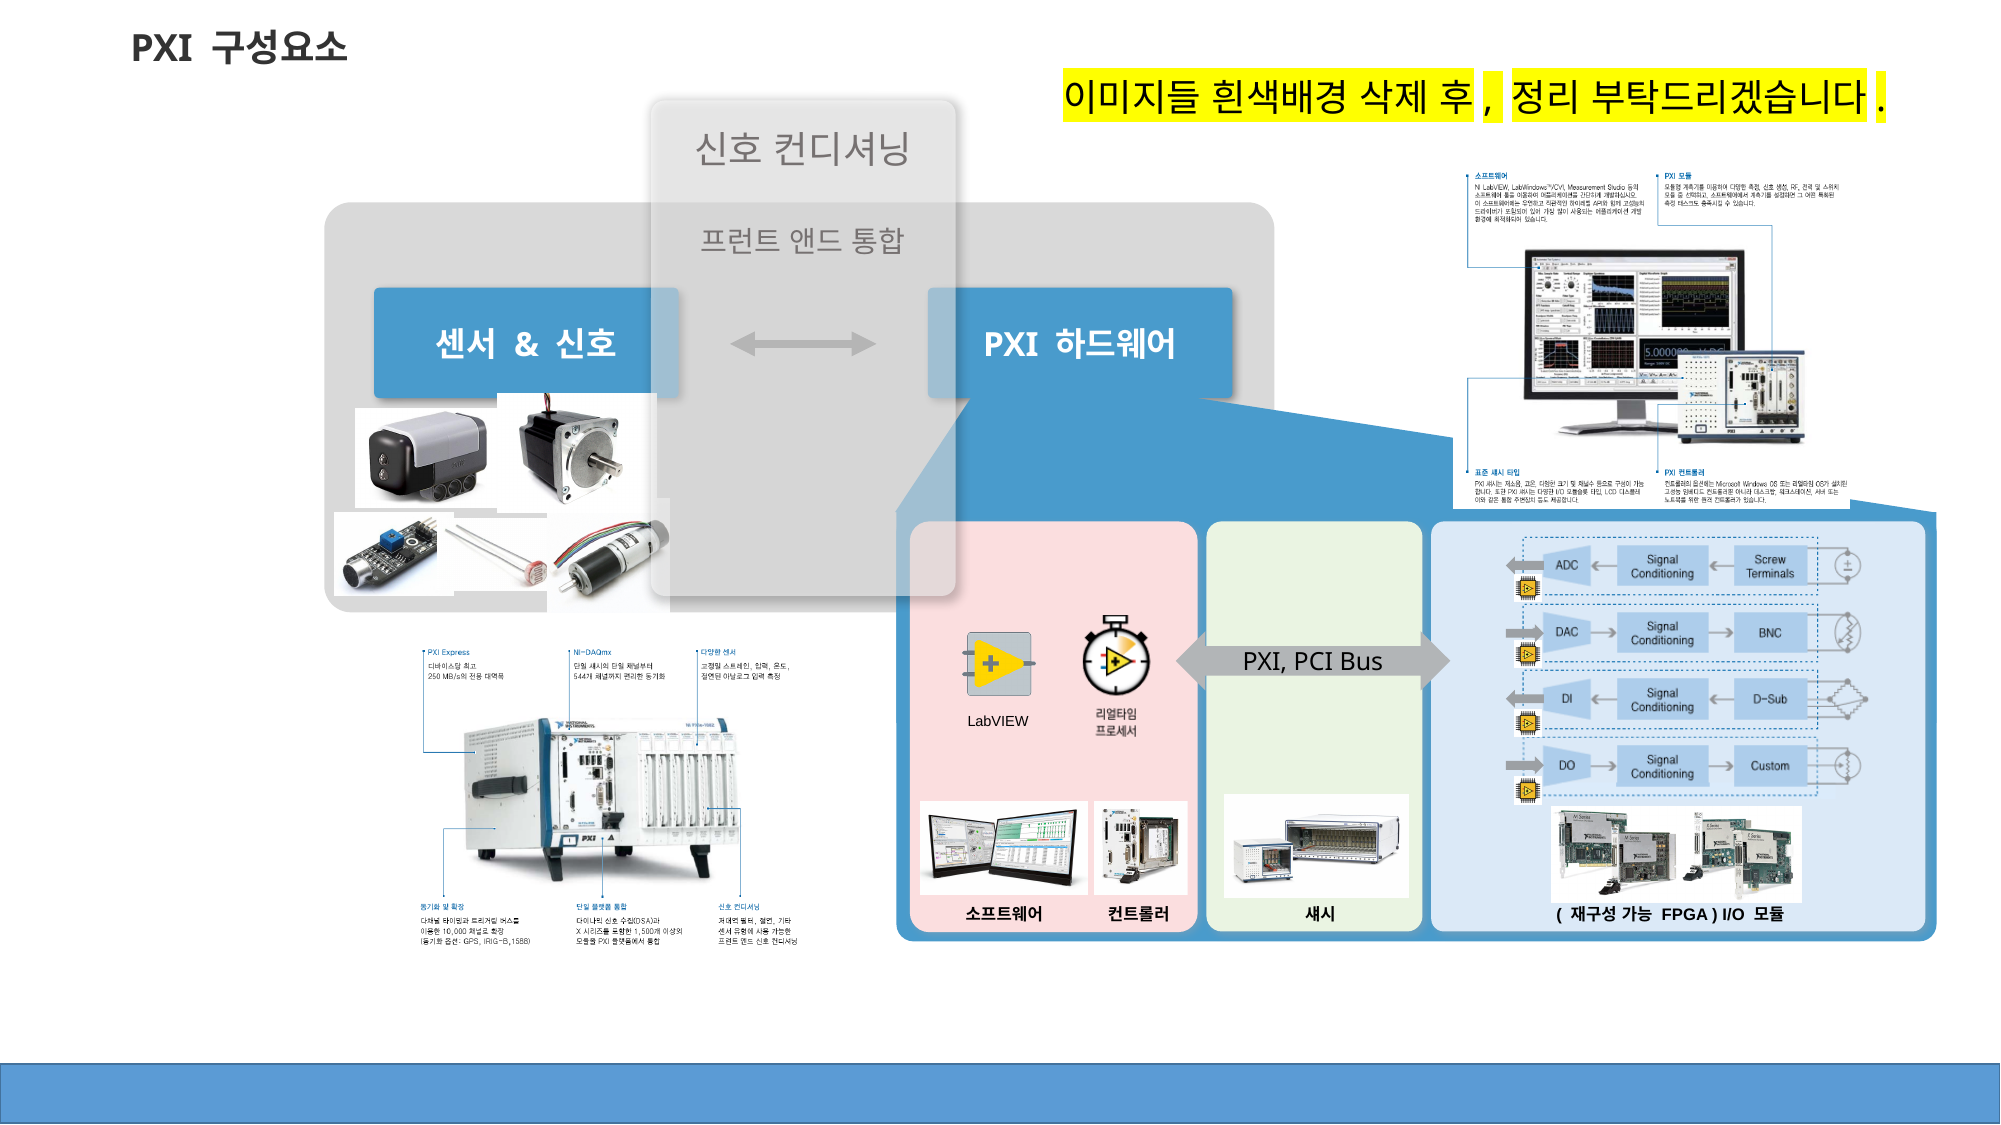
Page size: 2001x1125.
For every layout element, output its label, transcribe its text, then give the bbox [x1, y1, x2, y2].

text_box 신호 컨디셔닝 [679, 118, 927, 179]
text_box [323, 201, 665, 614]
text_box 프런트 앤드 통합 [685, 215, 921, 266]
text_box 센서 & 신호 [373, 286, 643, 400]
picture [334, 393, 670, 613]
picture [1453, 162, 1850, 509]
text_box 이미지들 흰색배경 삭제 후, 정리 부탁드리겠습니다. [1048, 66, 1902, 127]
text_box PXI 하드웨어 [969, 286, 1234, 400]
text_box [969, 201, 1276, 409]
text_box [649, 99, 957, 597]
text_box [0, 1063, 2000, 1124]
picture [408, 636, 810, 959]
text_box PXI 구성요소 [115, 16, 365, 77]
text_box [969, 365, 1934, 512]
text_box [896, 512, 1937, 942]
